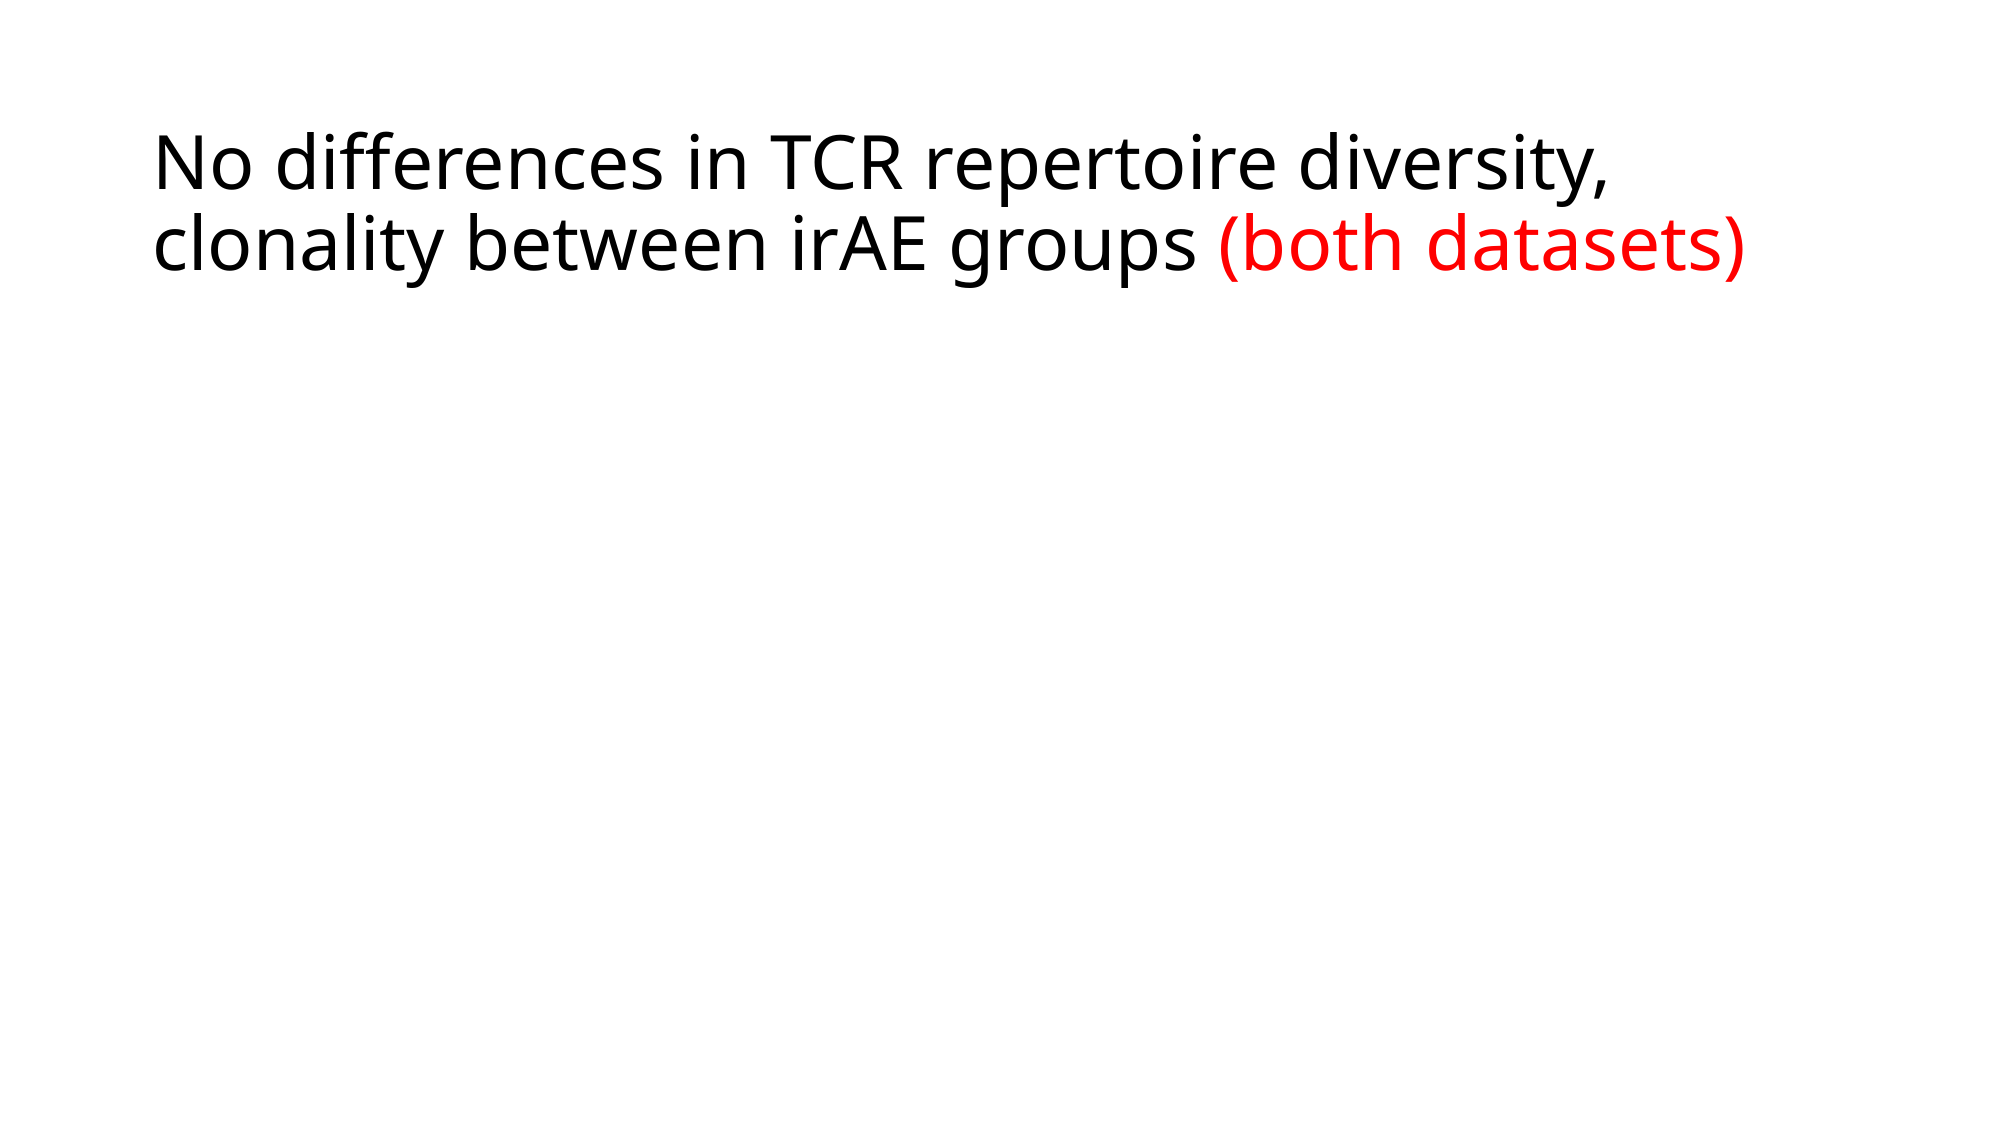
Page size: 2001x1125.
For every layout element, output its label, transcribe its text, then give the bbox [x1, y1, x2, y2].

title No differences in TCR repertoire diversity, clonality between irAE groups (both datasets) [137, 97, 1863, 315]
